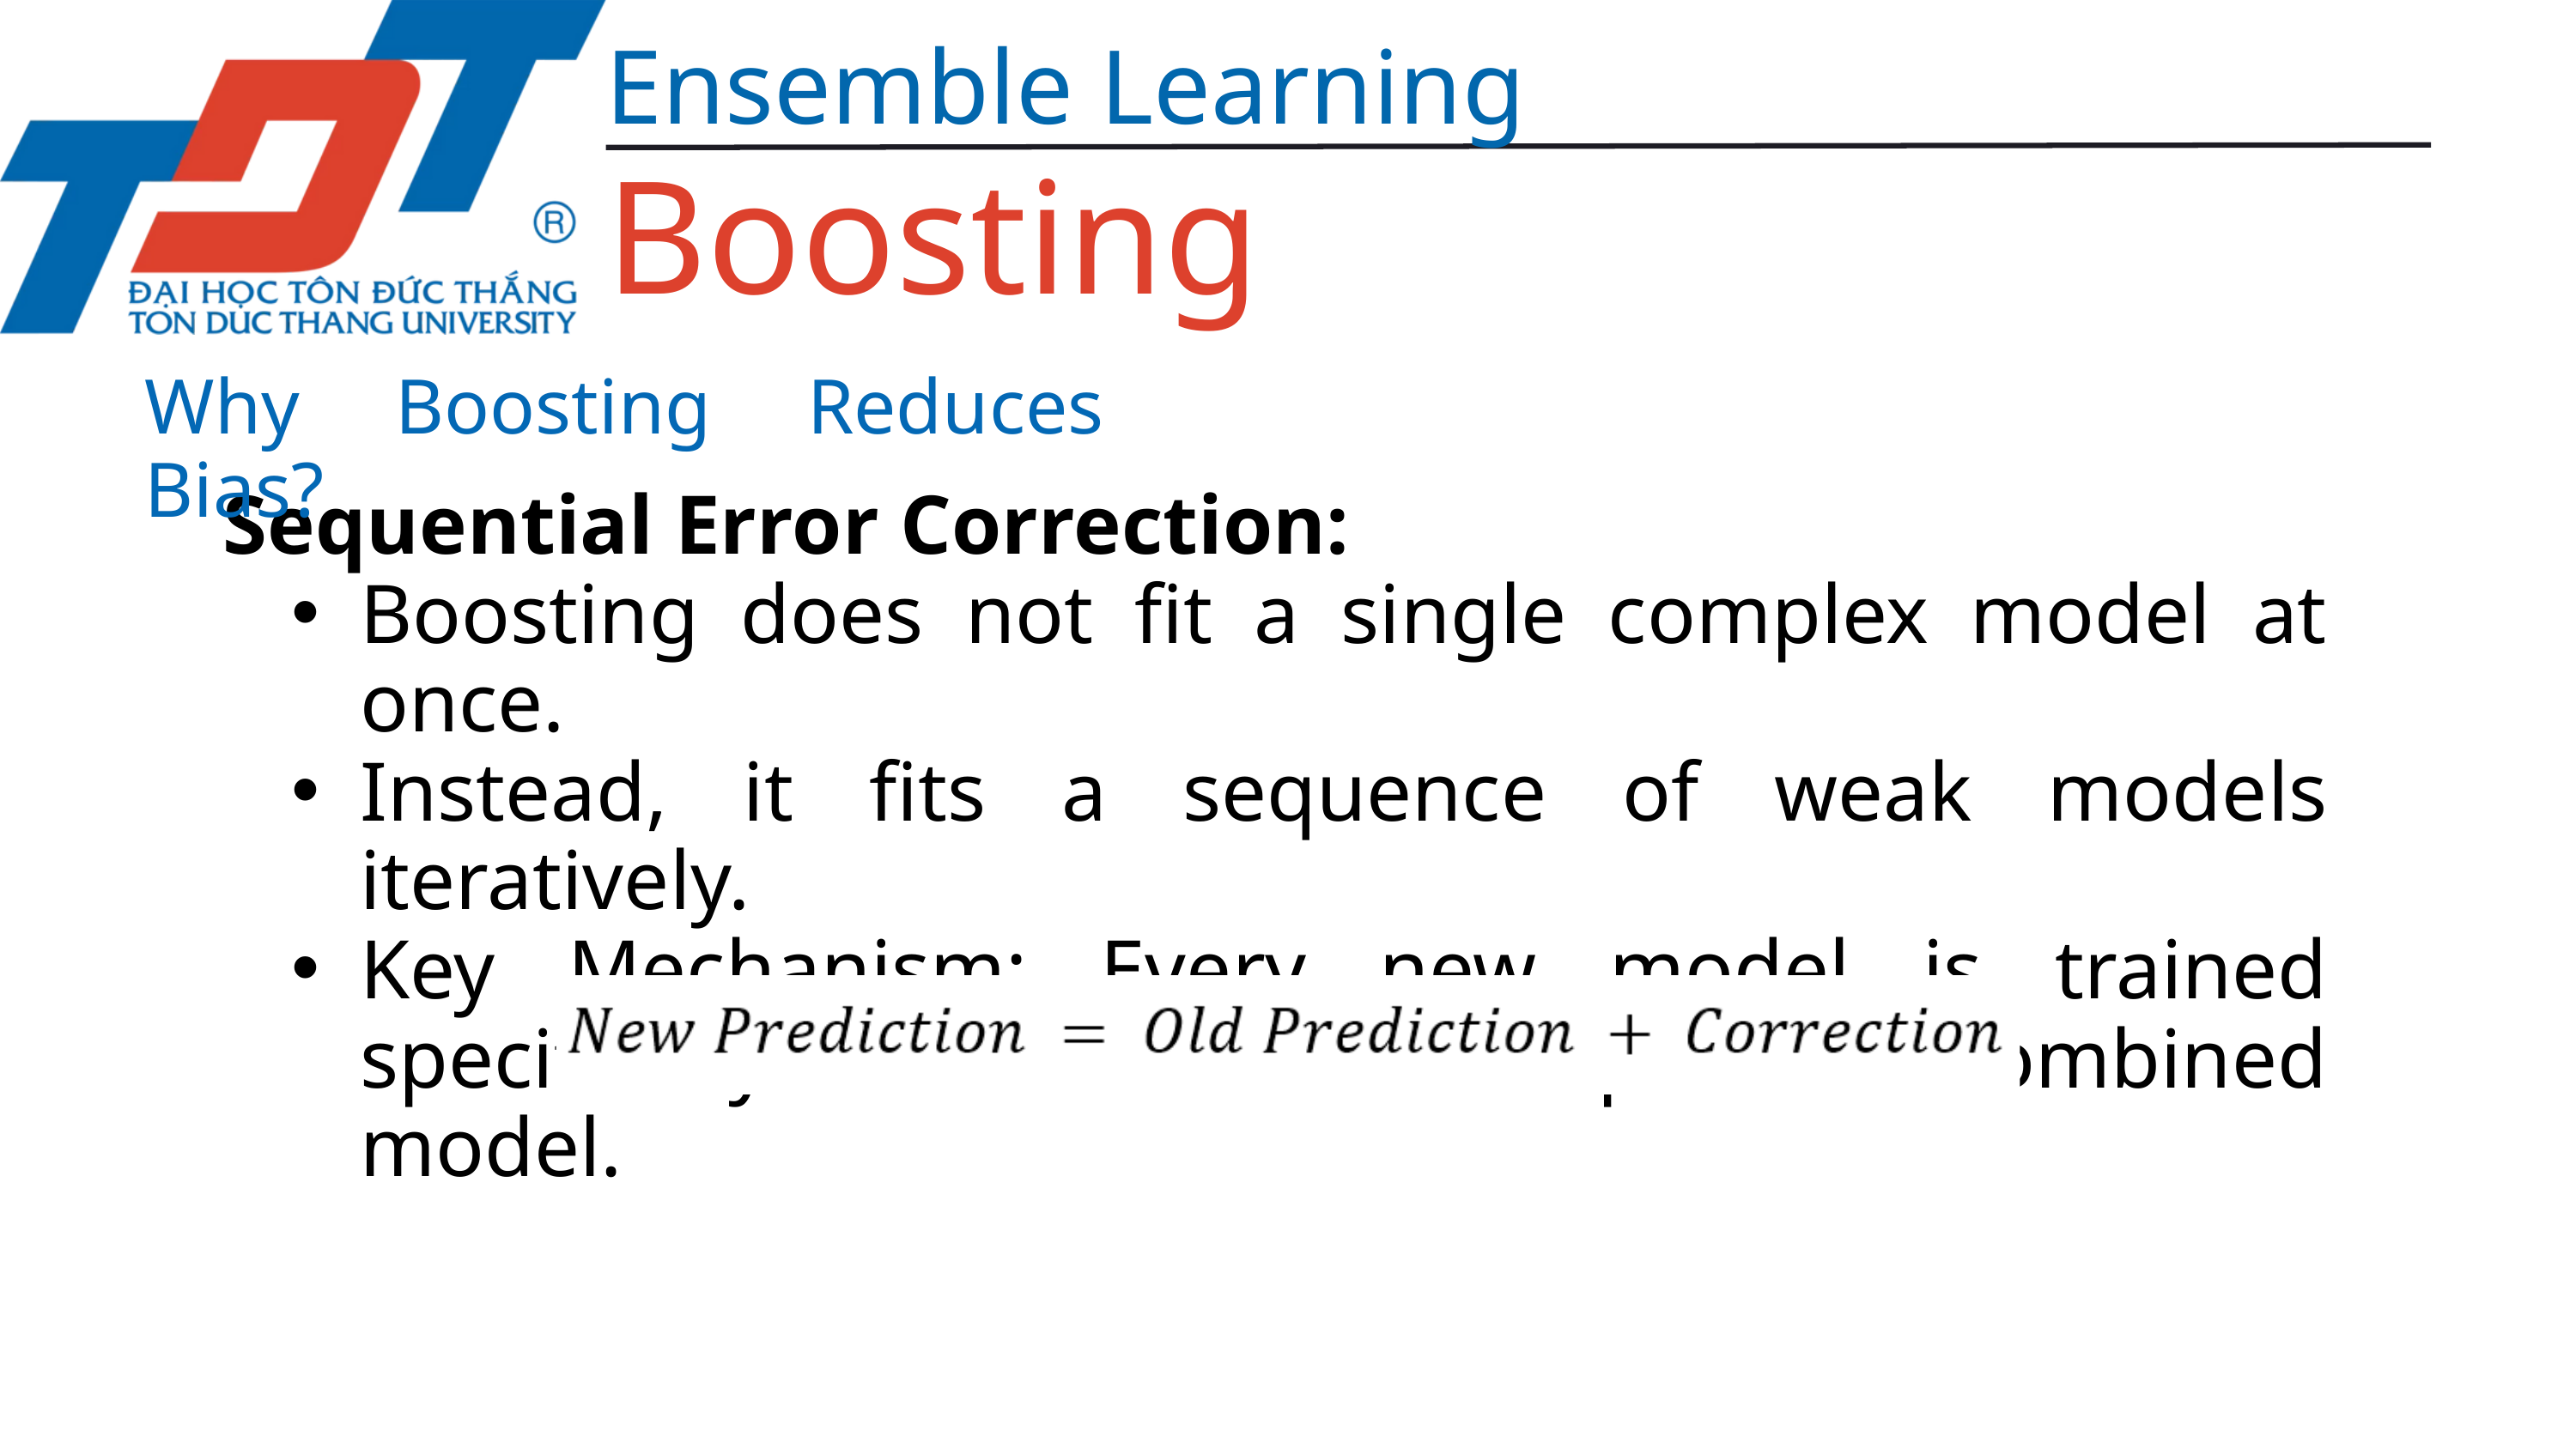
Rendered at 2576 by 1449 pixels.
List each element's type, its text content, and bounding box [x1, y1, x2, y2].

text_box Ensemble Learning [605, 33, 2038, 145]
text_box [556, 975, 2020, 1094]
text_box Boosting [605, 168, 2038, 325]
text_box Sequential Error Correction: Boosting does not fit a single complex model at once. Instead, it fits a sequence of weak models iteratively. Key Mechanism: Every new model is trained specifically to fix the bias of the previous combined model. [222, 481, 2330, 1193]
text_box Why Boosting Reduces Bias? [144, 366, 1105, 532]
text_box [0, 0, 606, 335]
